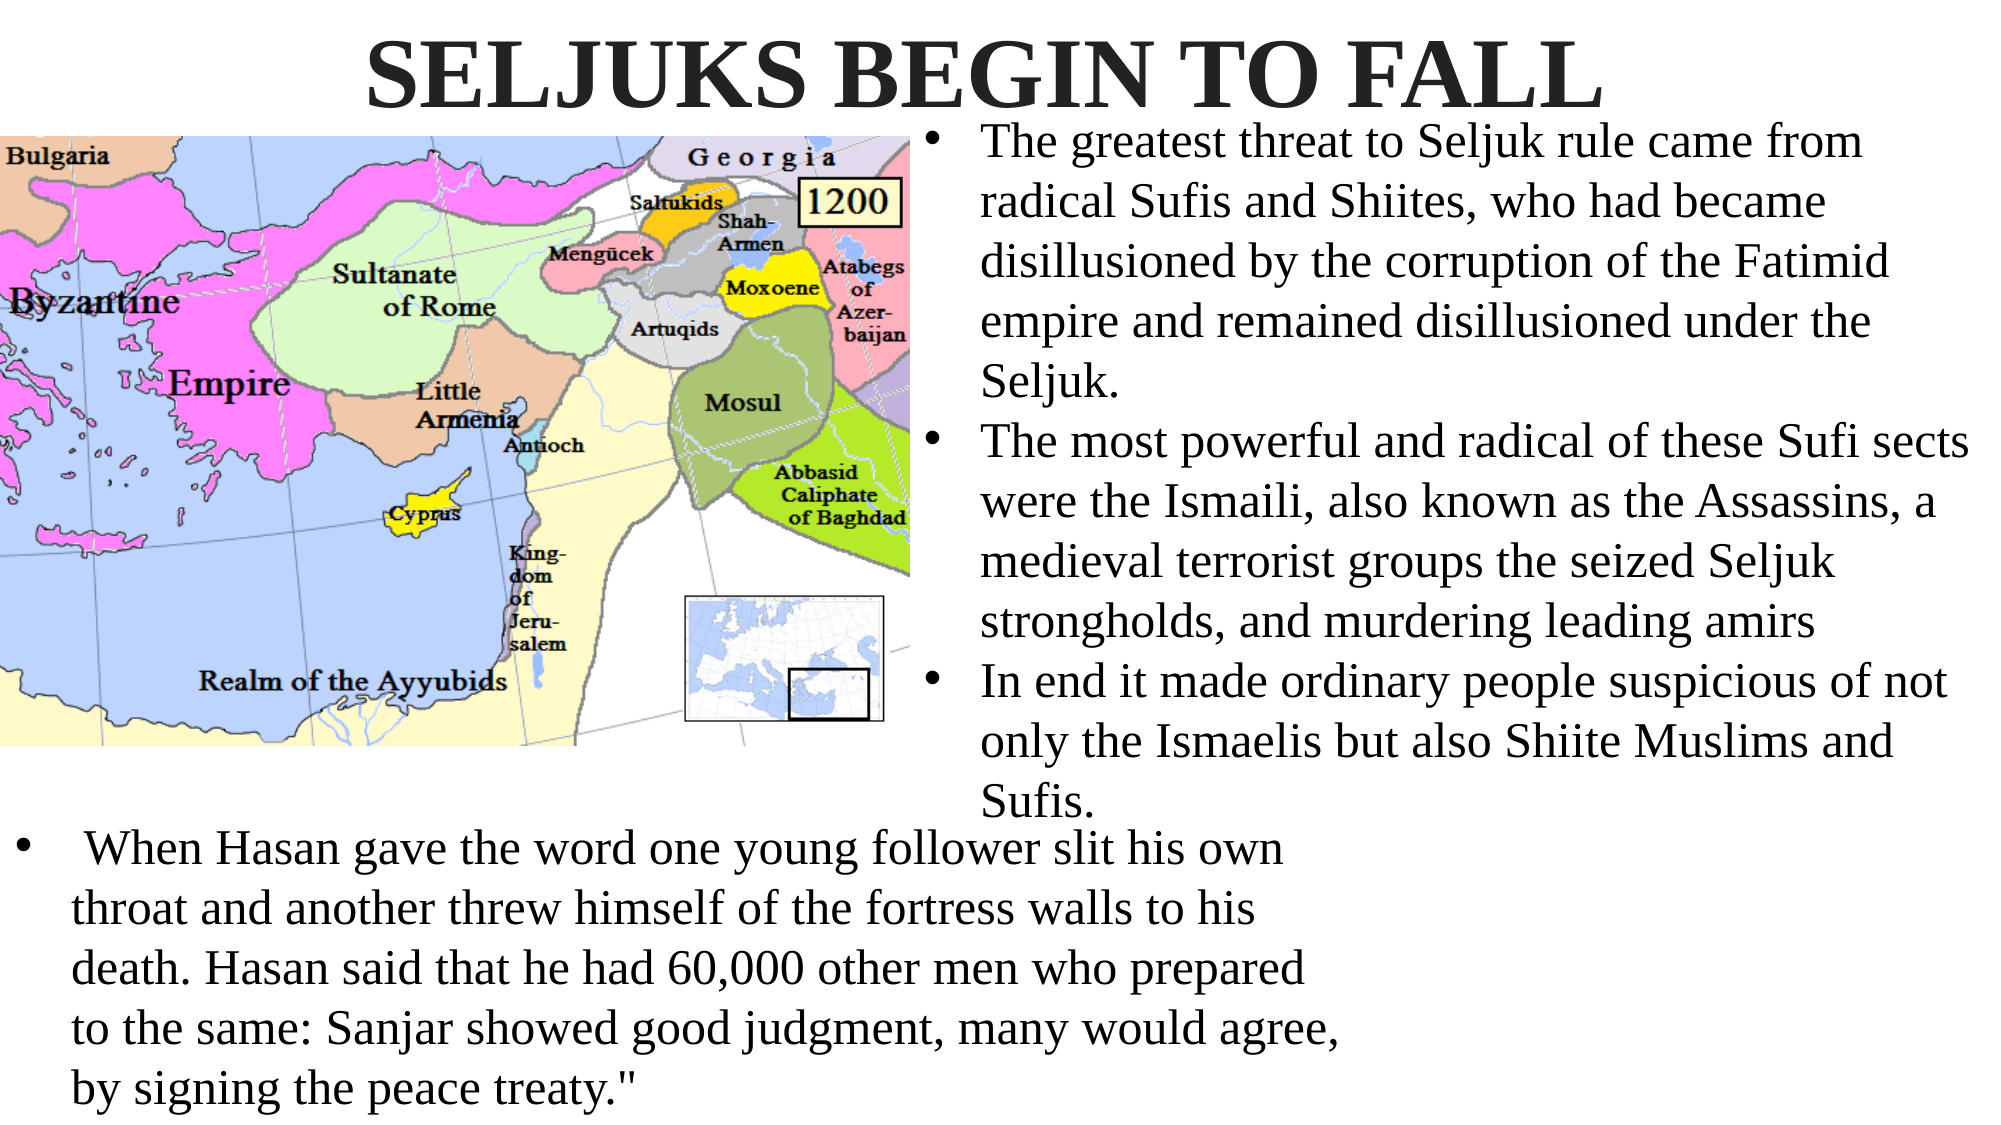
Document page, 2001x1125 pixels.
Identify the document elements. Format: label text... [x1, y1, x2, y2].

text_box SELJUKS BEGIN TO FALL [0, 0, 1972, 135]
text_box When Hasan gave the word one young follower slit his own throat and another threw himself of the fortress walls to his death. Hasan said that he had 60,000 other men who prepared to the same: Sanjar showed good judgment, many would agree, by signing the peace treaty." [0, 806, 1364, 1122]
picture [0, 136, 910, 746]
text_box The greatest threat to Seljuk rule came from radical Sufis and Shiites, who had became disillusioned by the corruption of the Fatimid empire and remained disillusioned under the Seljuk. The most powerful and radical of these Sufi sects were the Ismaili, also known as the Assassins, a medieval terrorist groups the seized Seljuk strongholds, and murdering leading amirs In end it made ordinary people suspicious of not only the Ismaelis but also Shiite Muslims and Sufis. [909, 100, 2000, 835]
